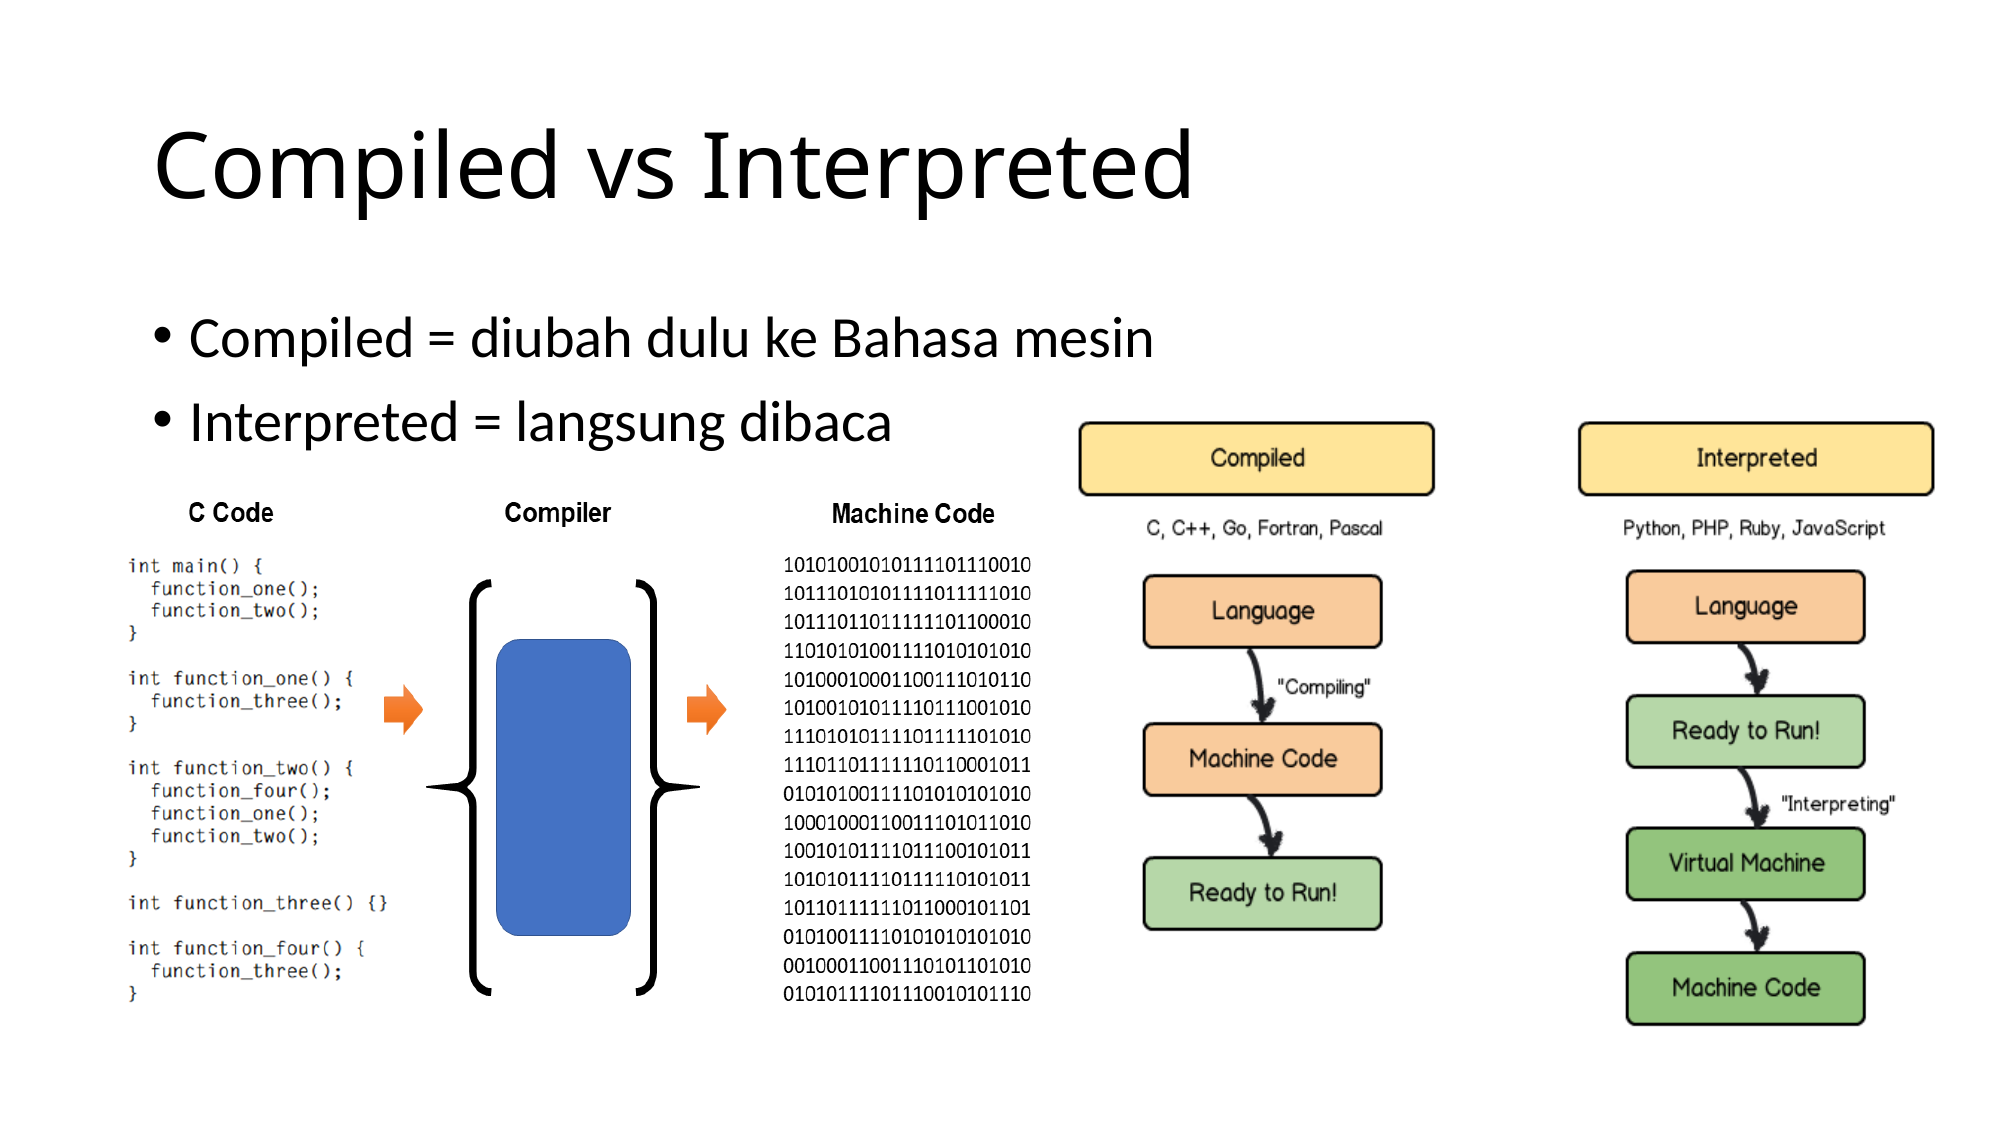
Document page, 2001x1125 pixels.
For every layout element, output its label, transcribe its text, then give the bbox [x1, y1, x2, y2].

title Compiled vs Interpreted [137, 59, 1863, 278]
list Compiled = diubah dulu ke Bahasa mesin Interpreted = langsung dibaca [137, 299, 1863, 456]
picture [39, 403, 1961, 1125]
